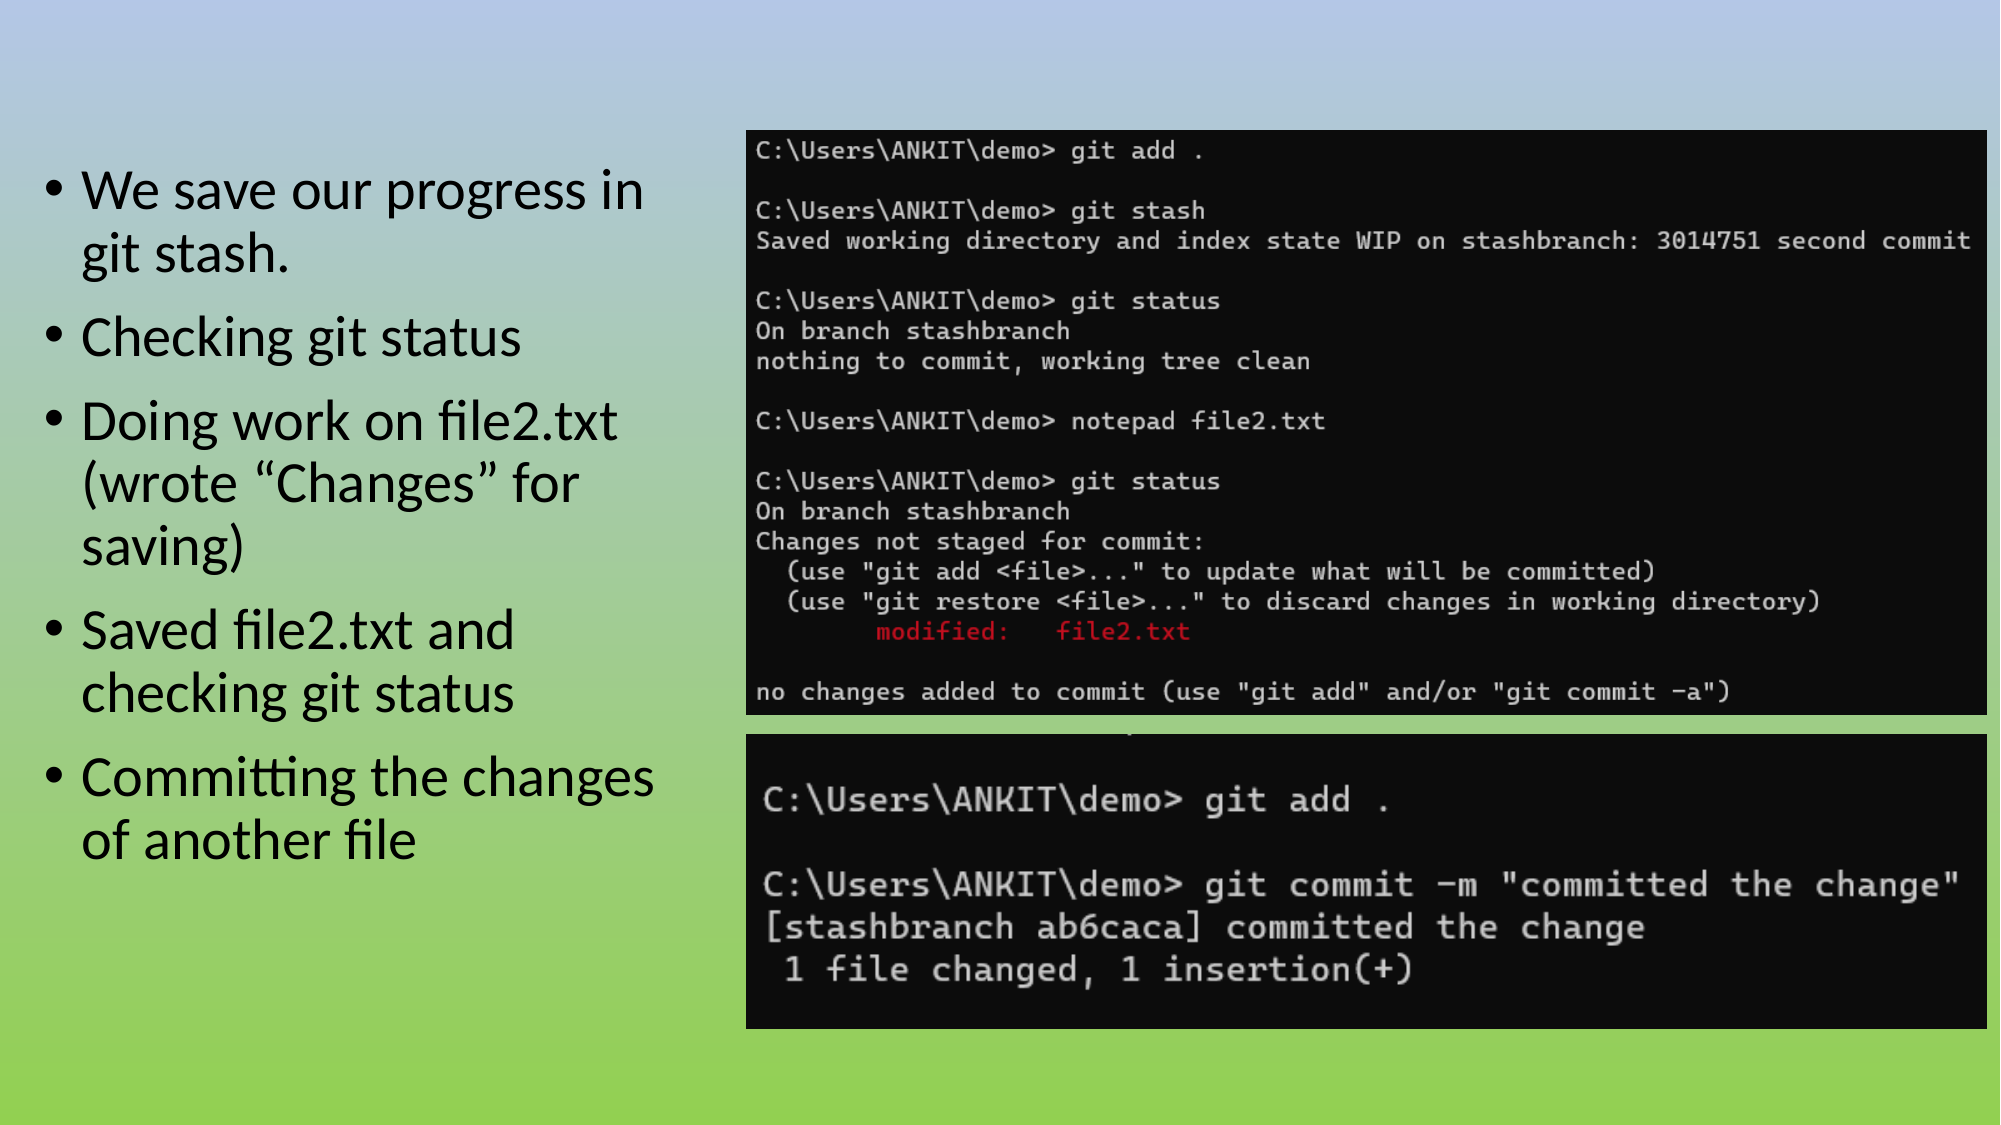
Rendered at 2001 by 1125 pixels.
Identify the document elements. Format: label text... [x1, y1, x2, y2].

list We save our progress in git stash. Checking git status Doing work on file2.txt (wrote “Changes” for saving) Saved file2.txt and checking git status Committing the changes of another file [29, 151, 700, 1075]
picture [746, 734, 1987, 1030]
picture [746, 130, 1987, 715]
